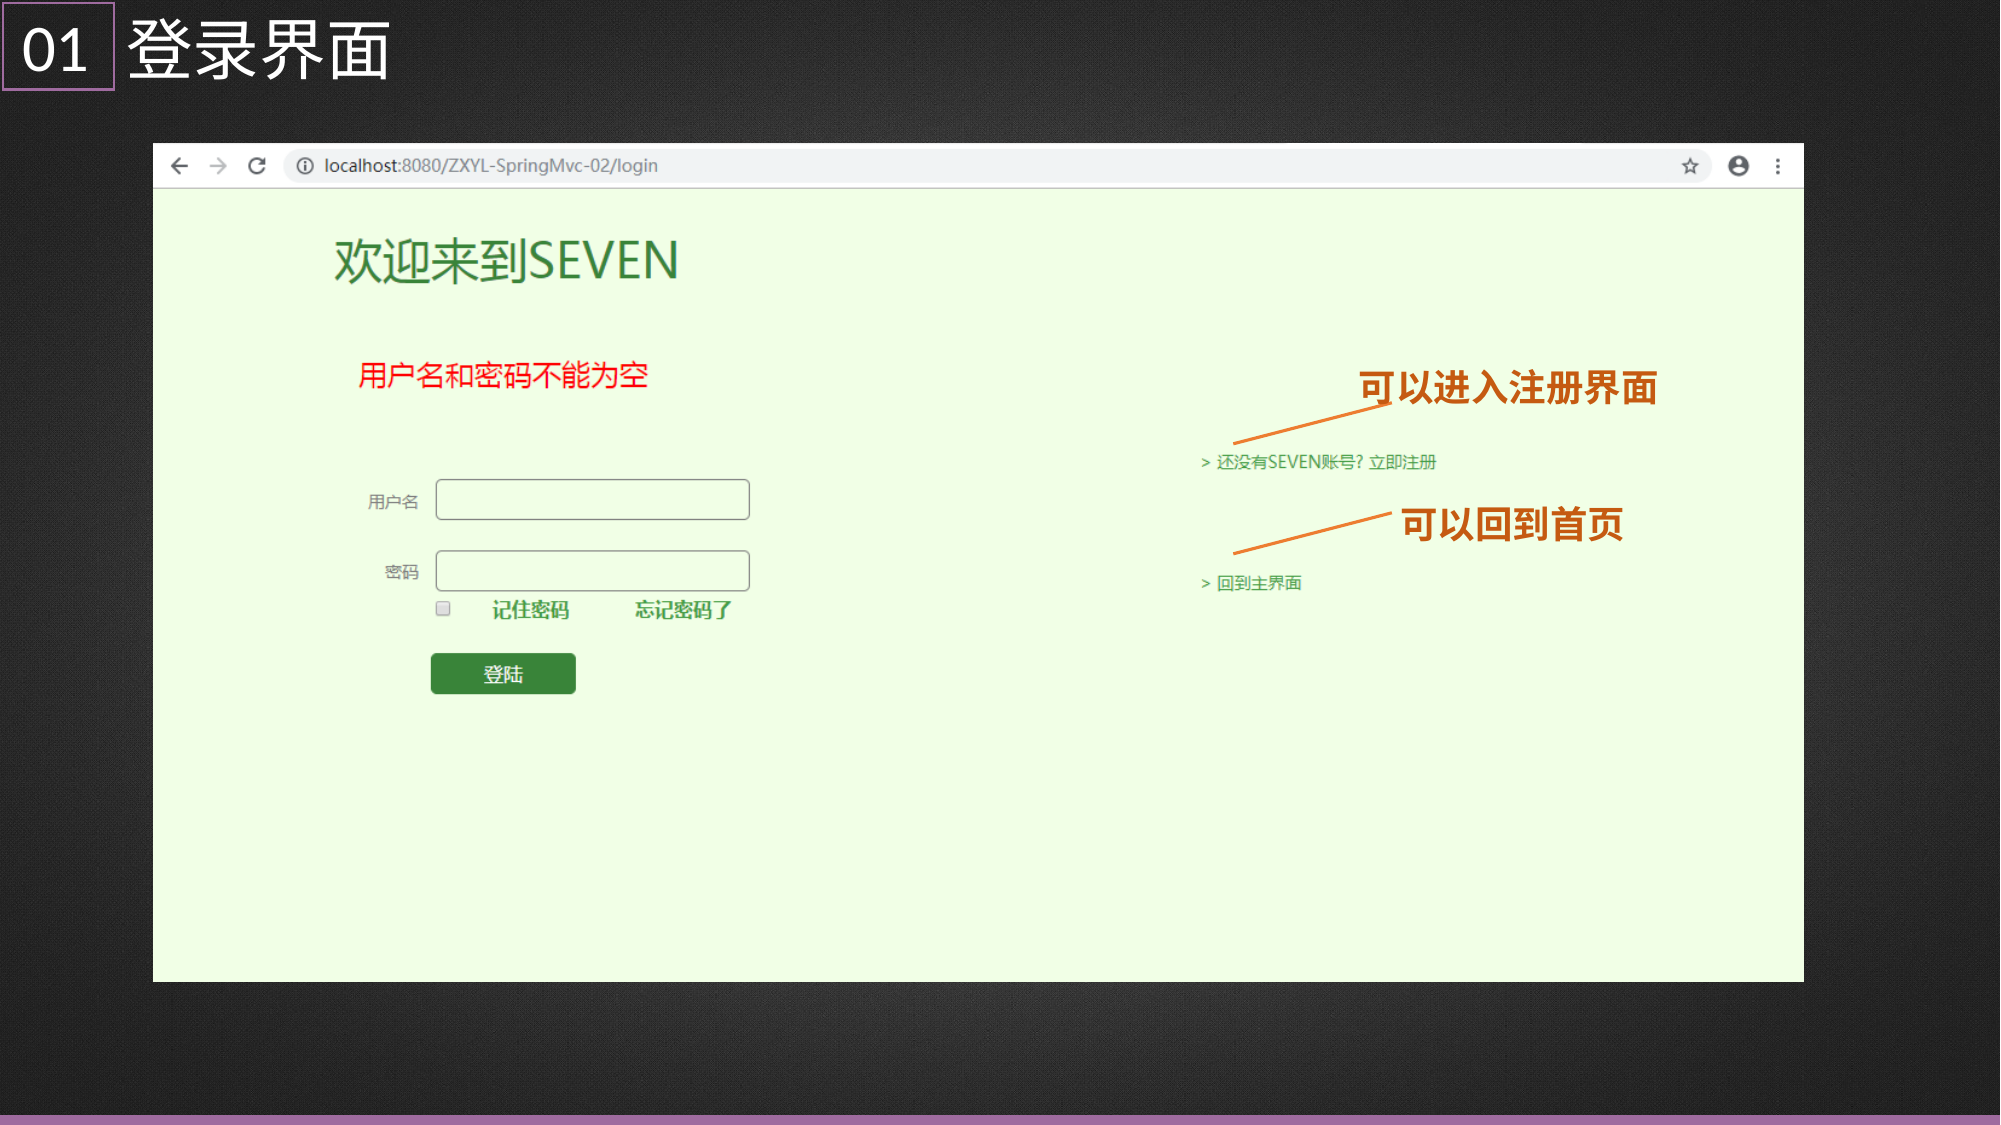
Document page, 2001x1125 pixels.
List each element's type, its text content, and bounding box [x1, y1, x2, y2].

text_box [1233, 512, 1392, 554]
text_box [0, 1114, 2000, 1125]
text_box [1233, 402, 1392, 444]
picture [0, 0, 2000, 1114]
text_box 01 [0, 0, 112, 93]
text_box 登录界面 [111, 0, 614, 96]
